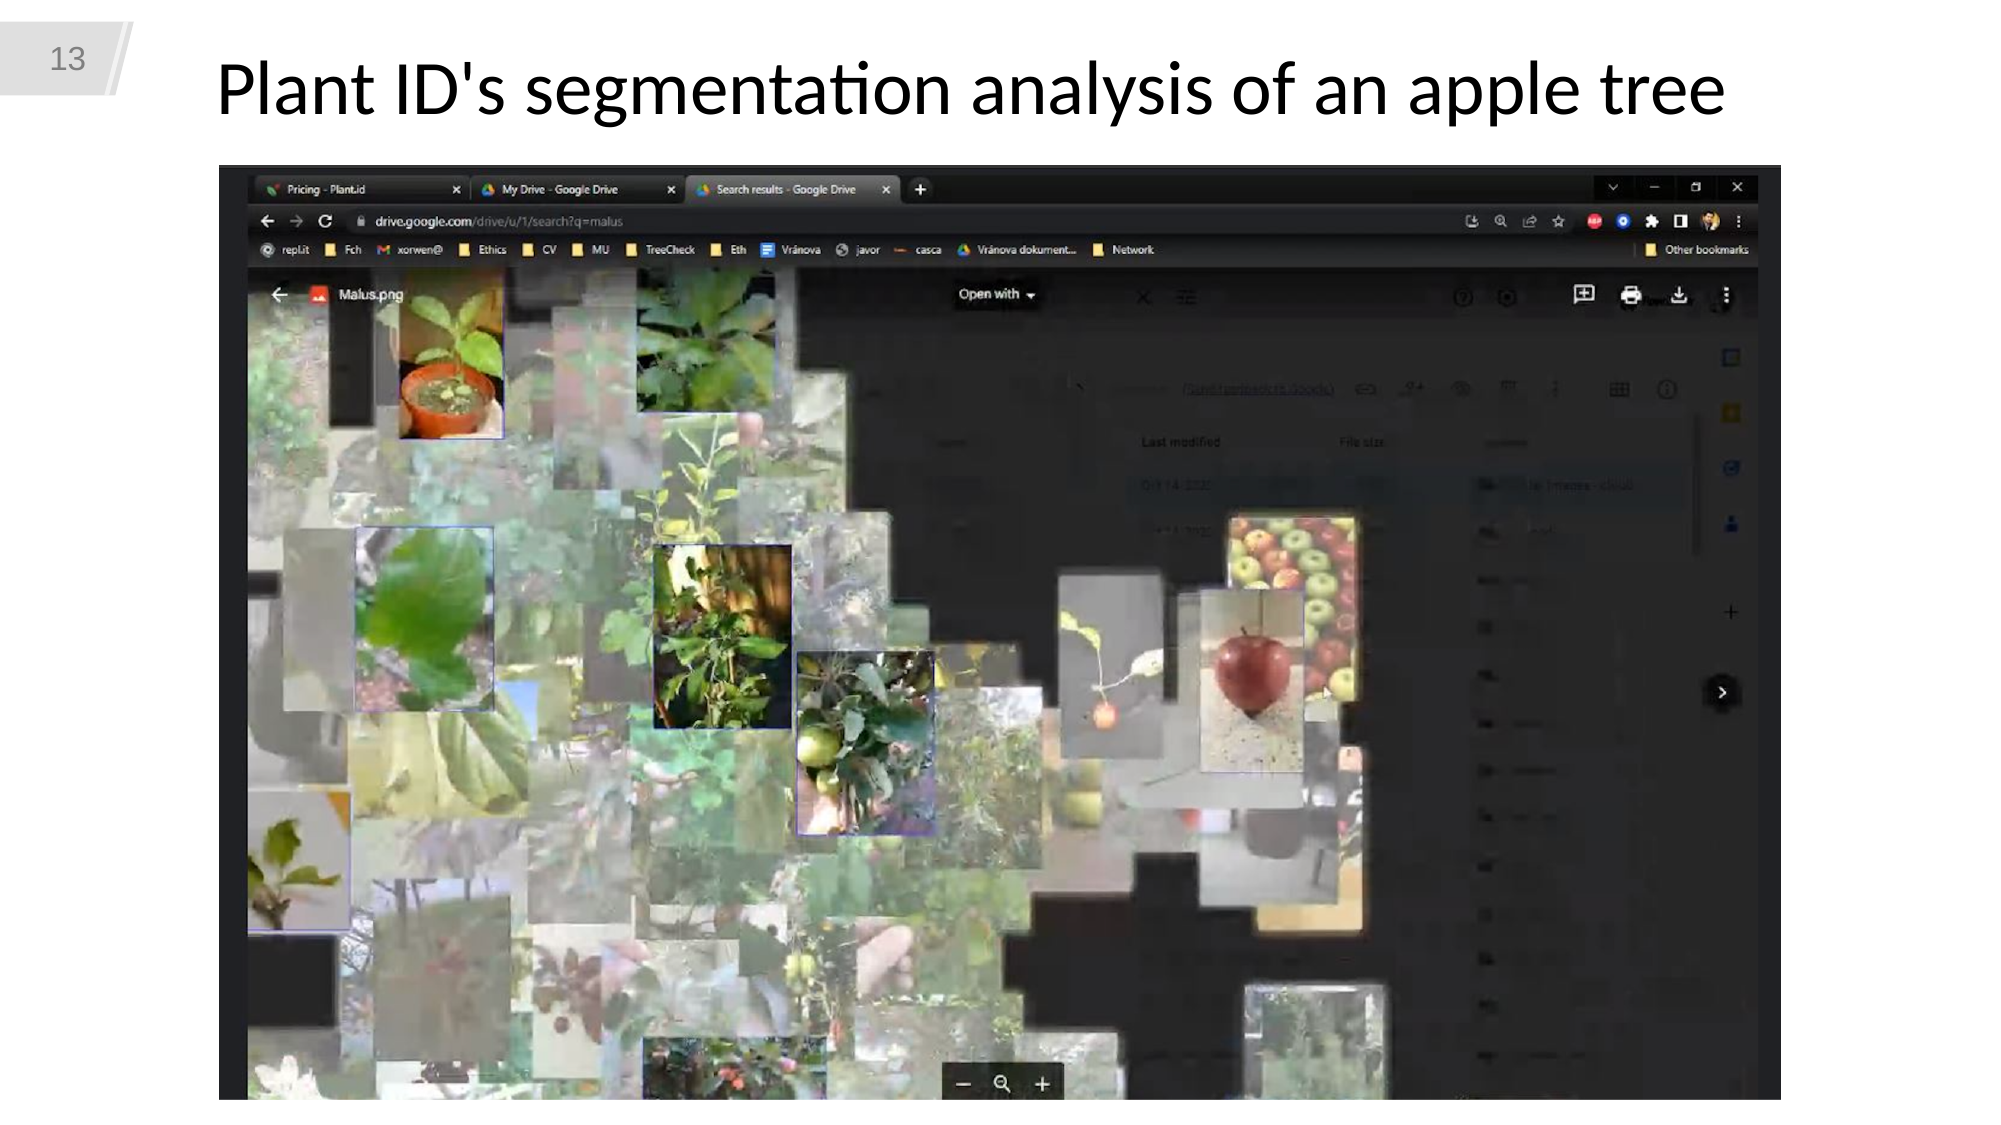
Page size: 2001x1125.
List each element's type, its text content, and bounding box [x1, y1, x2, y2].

picture [219, 165, 1781, 1101]
slide_number ‹#› [34, 27, 138, 88]
title Plant ID's segmentation analysis of an apple tree [200, 27, 1866, 141]
